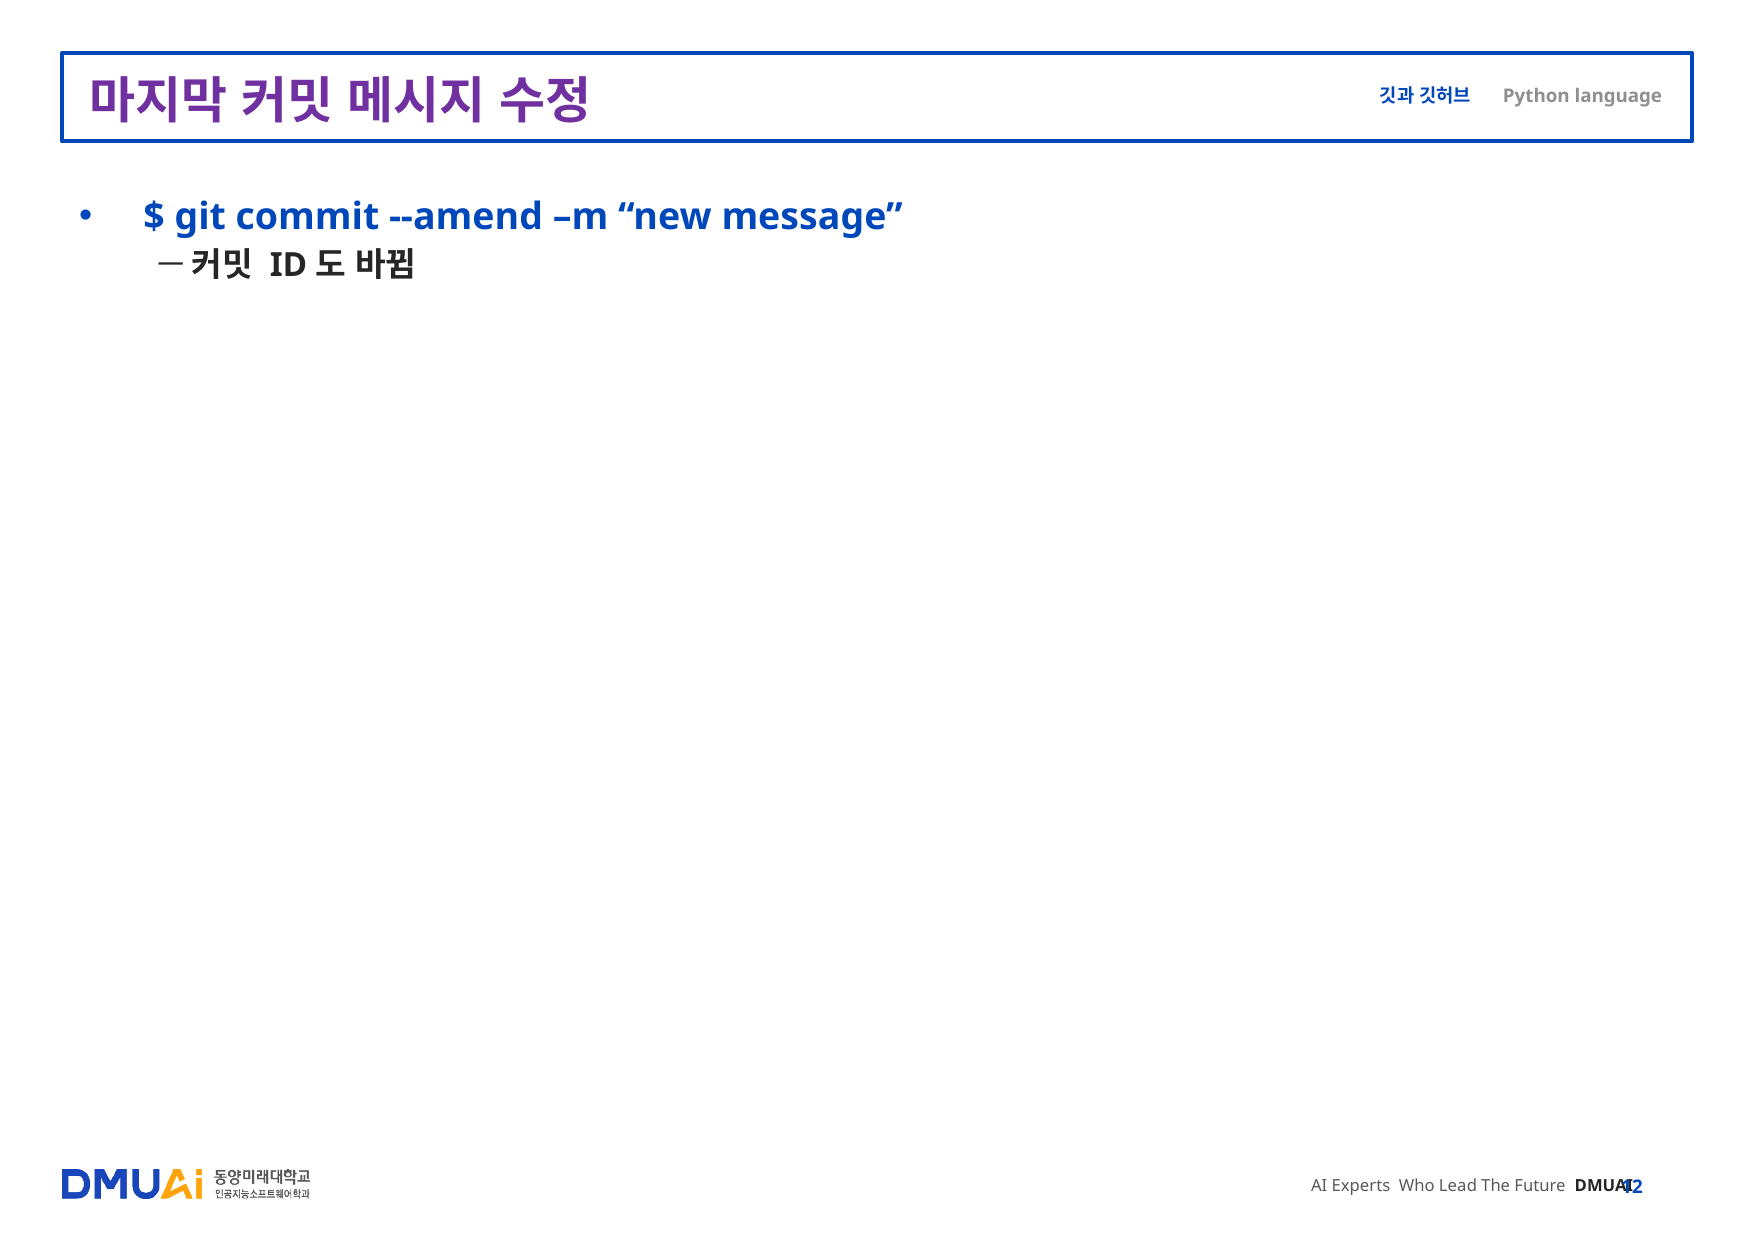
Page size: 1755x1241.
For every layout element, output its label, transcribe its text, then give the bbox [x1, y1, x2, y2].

list $ git commit --amend –m “new message” 커밋 ID도 바뀜 [62, 183, 1681, 1140]
title 마지막 커밋 메시지 수정 [72, 69, 1055, 128]
picture [62, 1169, 310, 1199]
